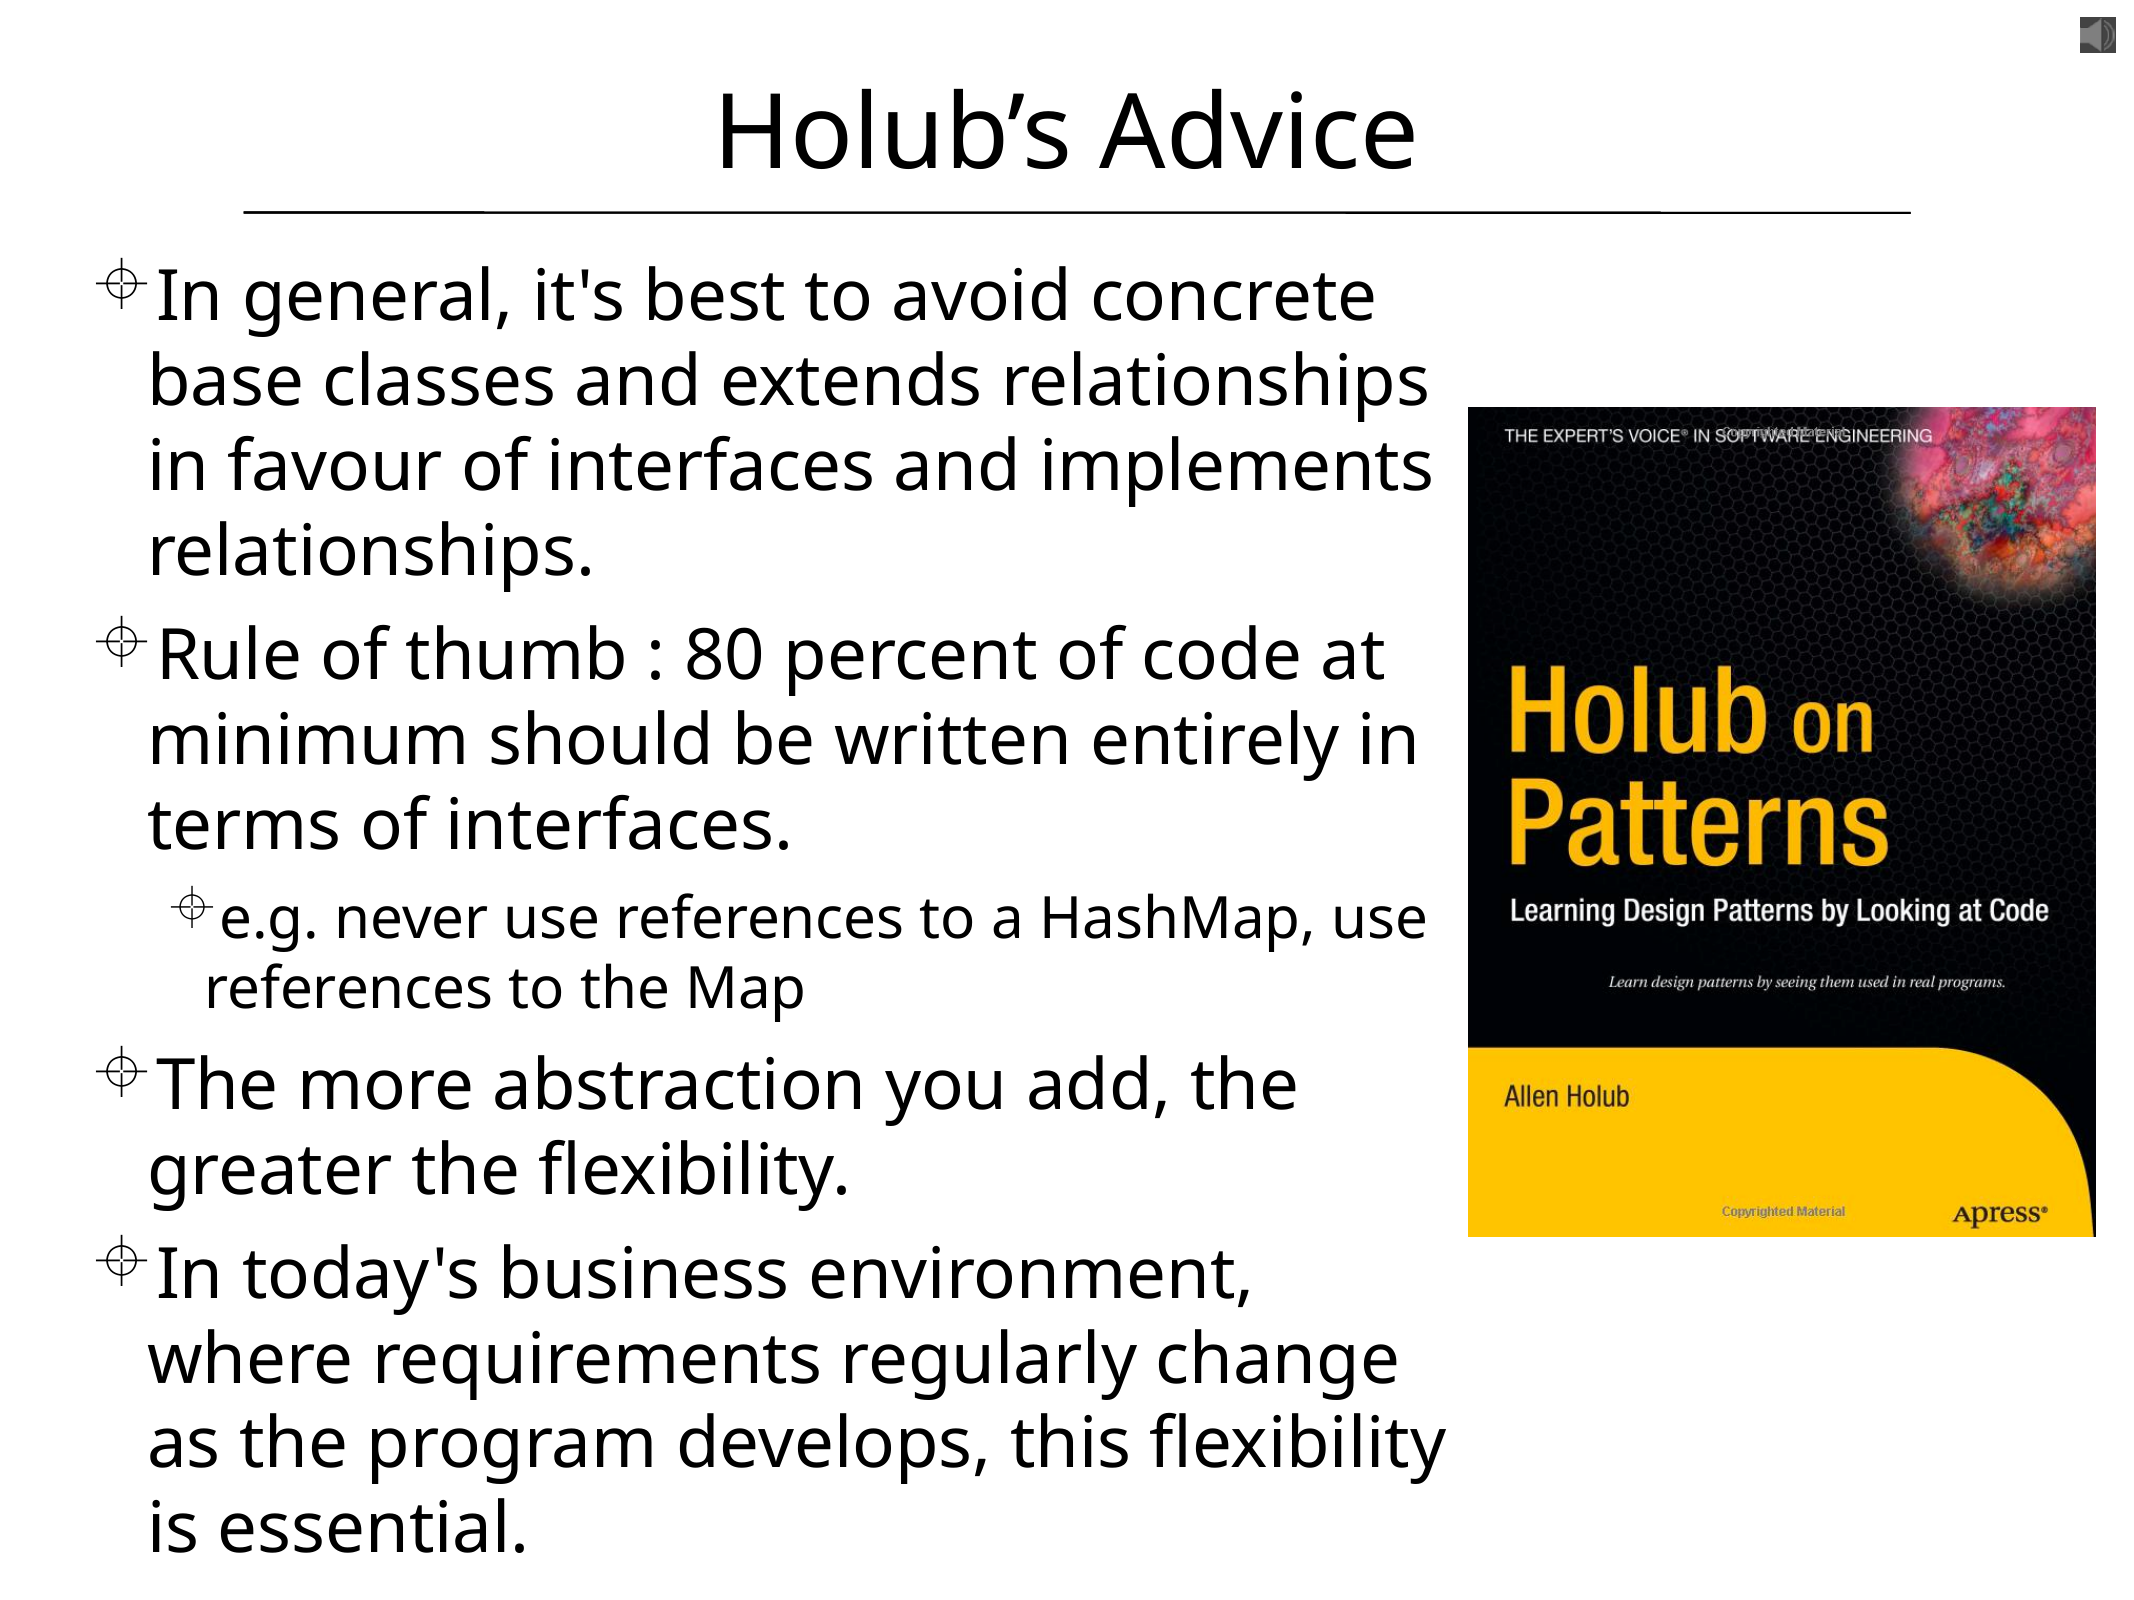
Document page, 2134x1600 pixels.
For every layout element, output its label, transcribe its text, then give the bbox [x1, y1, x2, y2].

picture [1468, 406, 2096, 1238]
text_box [2078, 16, 2117, 55]
title Holub’s Advice [105, 0, 2028, 255]
list In general, it's best to avoid concrete base classes and extends relationships in favour of interfaces and implements relationships. Rule of thumb : 80 percent of code at minimum should be written entirely in terms of interfaces. e.g. never use references to a HashMap, use references to the Map The more abstraction you add, the greater the flexibility. In today's business environment, where requirements regularly change as the program develops, this flexibility is essential. [75, 241, 1498, 1570]
